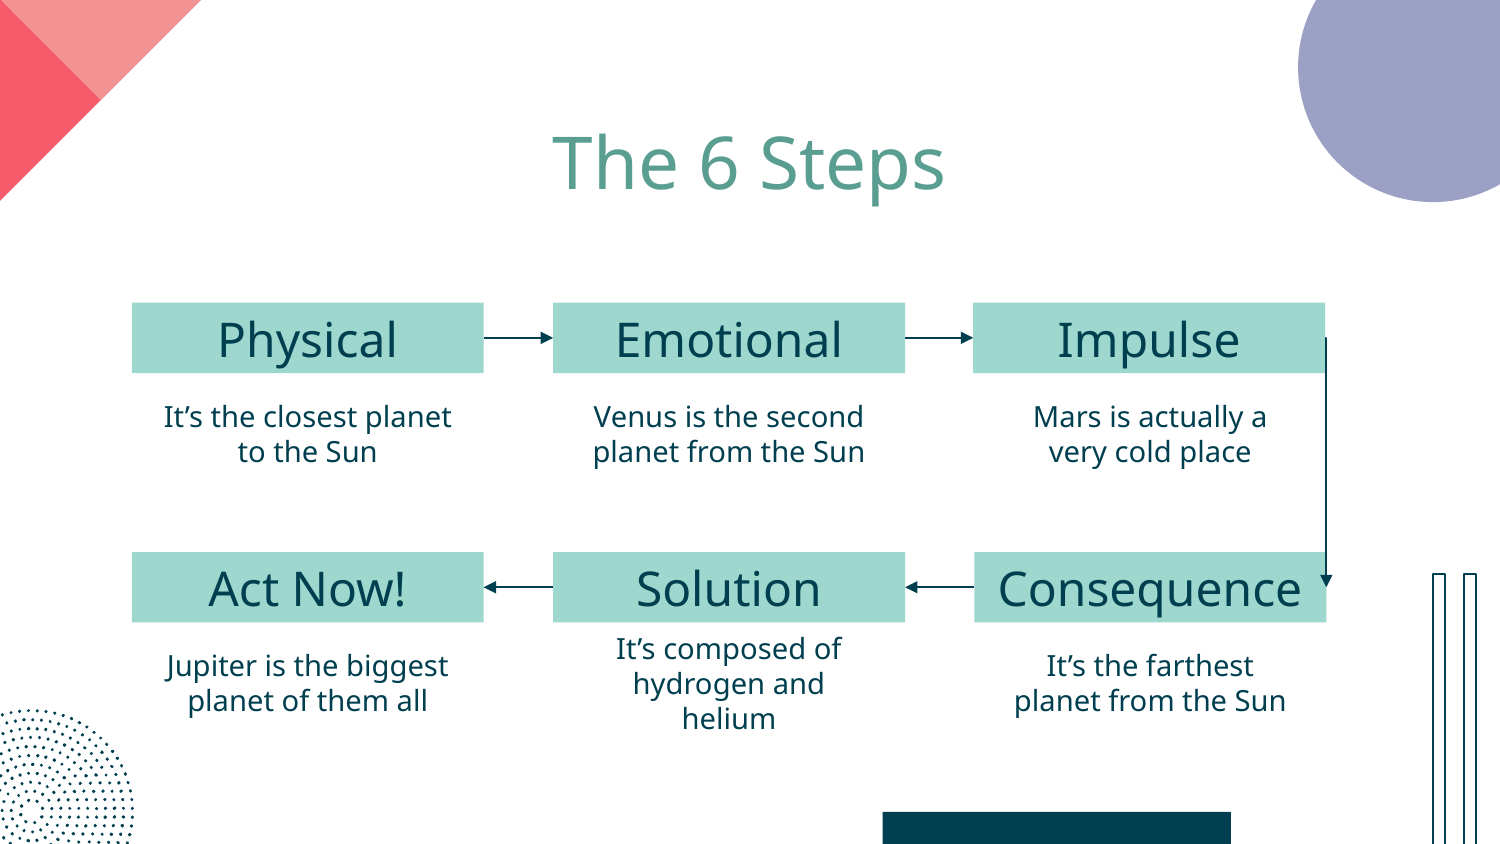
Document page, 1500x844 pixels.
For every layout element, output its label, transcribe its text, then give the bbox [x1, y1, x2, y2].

title Impulse [973, 302, 1326, 374]
subtitle It’s composed of hydrogen and helium [551, 627, 907, 745]
subtitle Venus is the second planet from the Sun [551, 378, 907, 496]
subtitle It’s the closest planet to the Sun [130, 378, 485, 496]
title Physical [131, 302, 484, 374]
title Emotional [553, 302, 906, 374]
title Consequence [974, 552, 1327, 623]
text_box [1321, 579, 1327, 591]
title The 6 Steps [134, 113, 1366, 208]
title Solution [553, 552, 906, 623]
subtitle Jupiter is the biggest planet of them all [130, 627, 485, 745]
subtitle Mars is actually a very cold place [973, 378, 1319, 496]
subtitle It’s the farthest planet from the Sun [973, 627, 1328, 745]
title Act Now! [131, 552, 484, 623]
